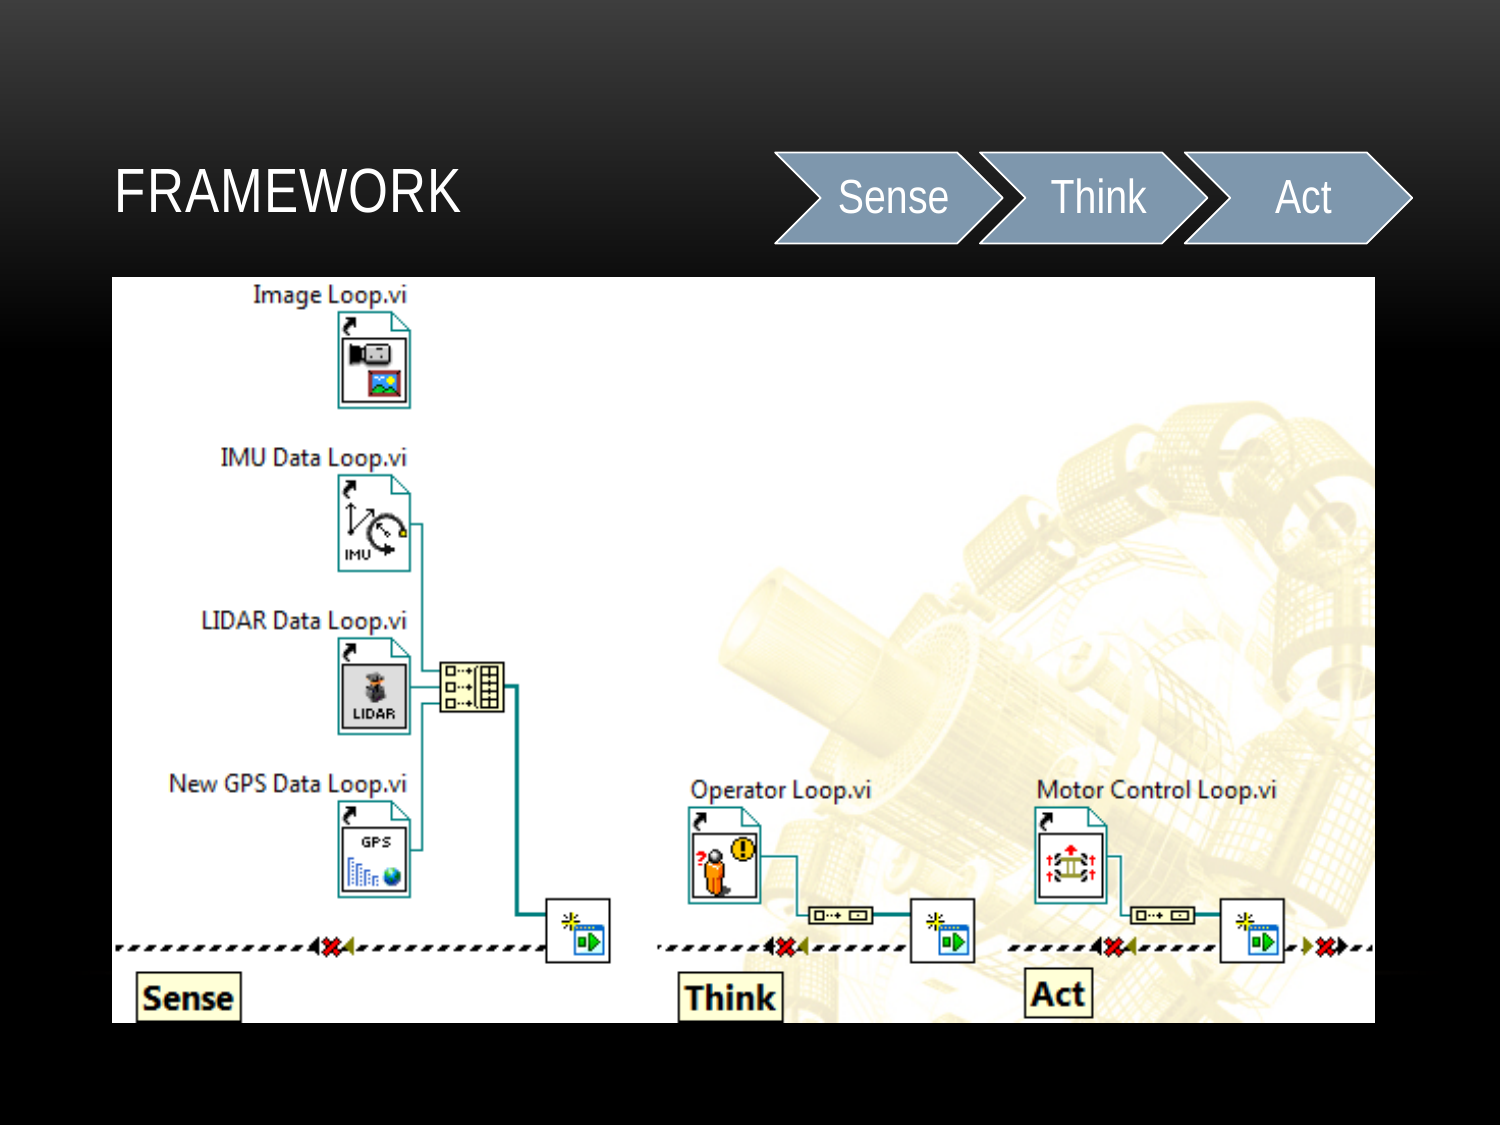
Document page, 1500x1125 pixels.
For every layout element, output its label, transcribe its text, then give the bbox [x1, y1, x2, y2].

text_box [774, 0, 1413, 422]
picture [0, 0, 1500, 1125]
title Framework [99, 45, 768, 233]
